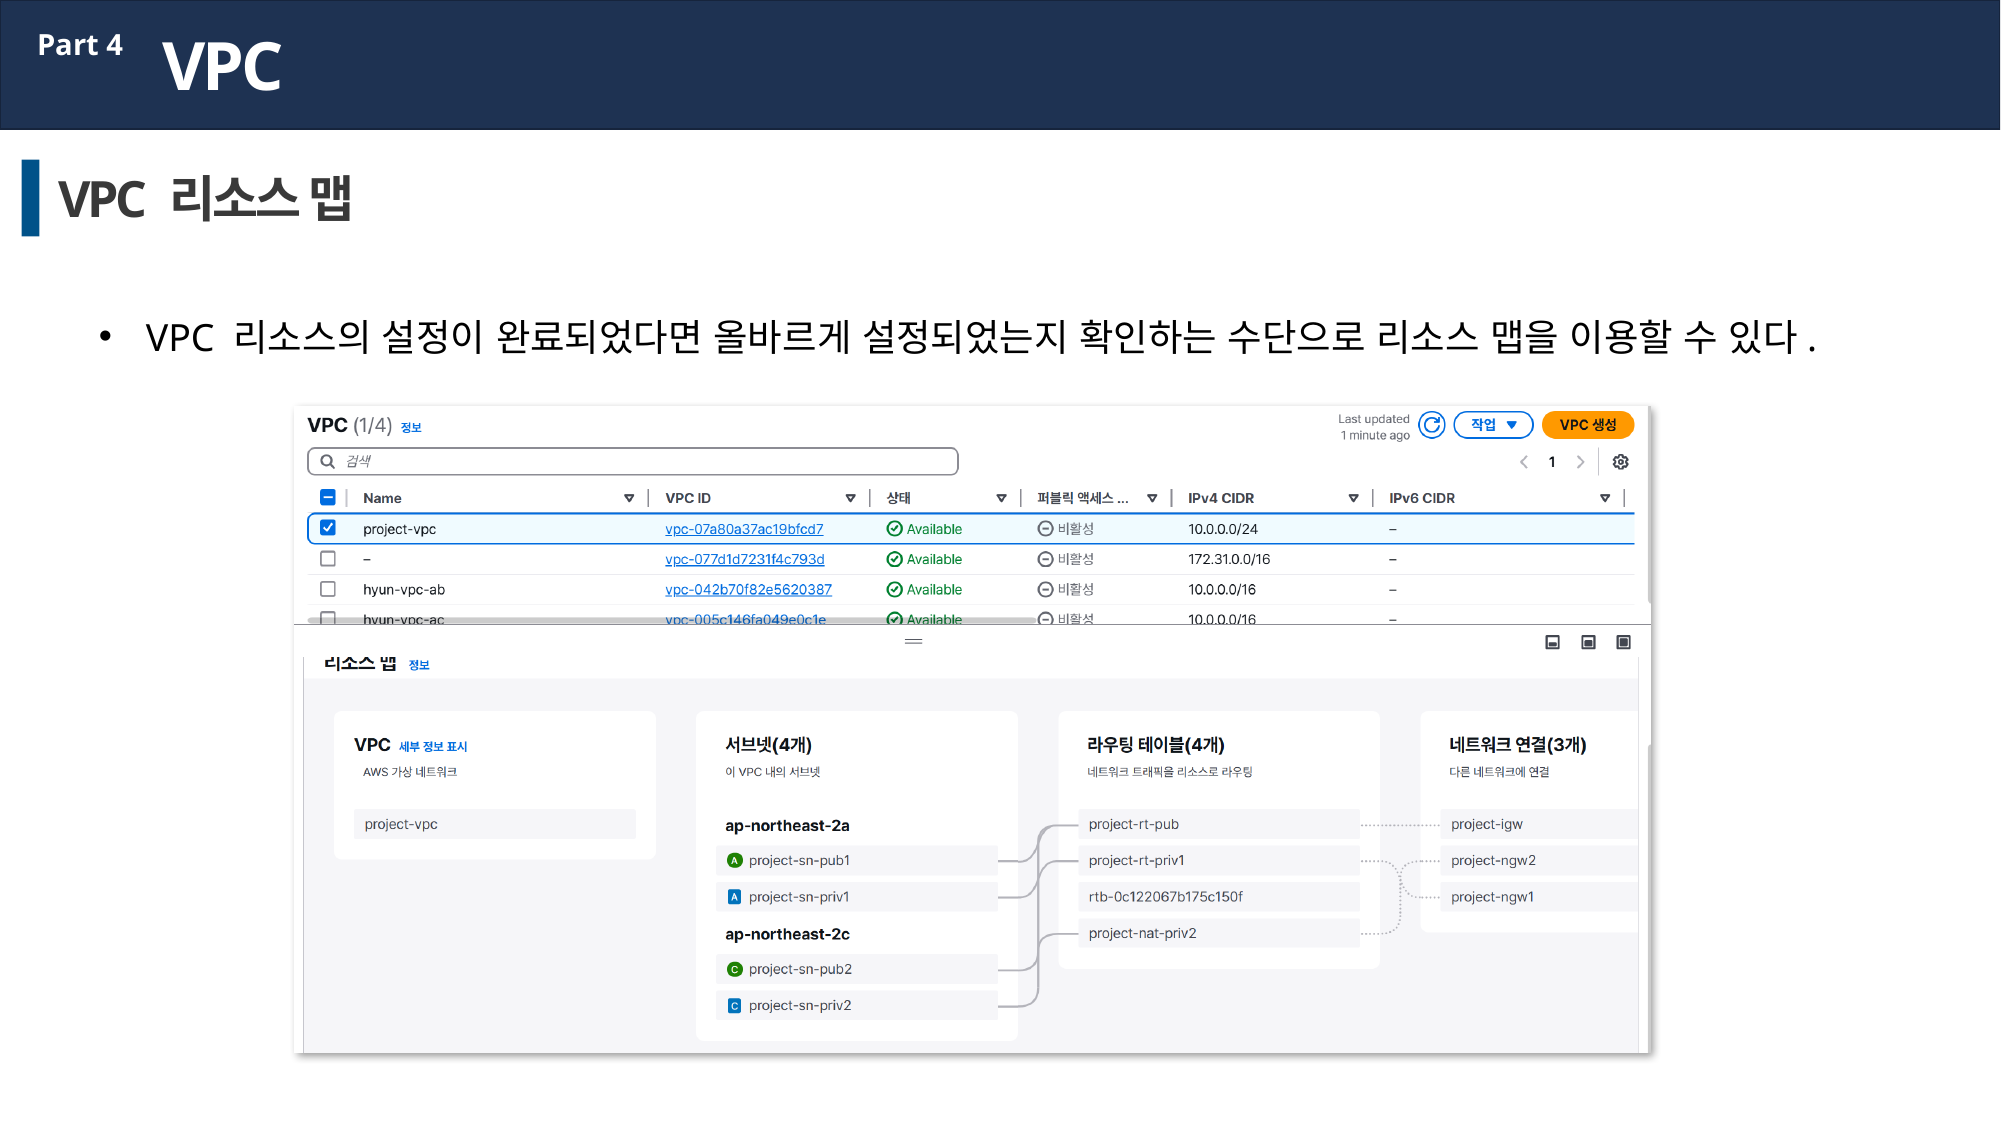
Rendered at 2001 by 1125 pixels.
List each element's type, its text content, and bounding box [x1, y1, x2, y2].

text_box VPC 리소스 맵 [43, 160, 381, 235]
text_box VPC 리소스의 설정이 완료되었다면 올바르게 설정되었는지 확인하는 수단으로 리소스 맵을 이용할 수 있다. [84, 283, 1916, 366]
picture [293, 406, 1651, 1053]
text_box Part 4 [22, 19, 146, 69]
text_box [21, 159, 40, 237]
text_box VPC [147, 16, 300, 112]
